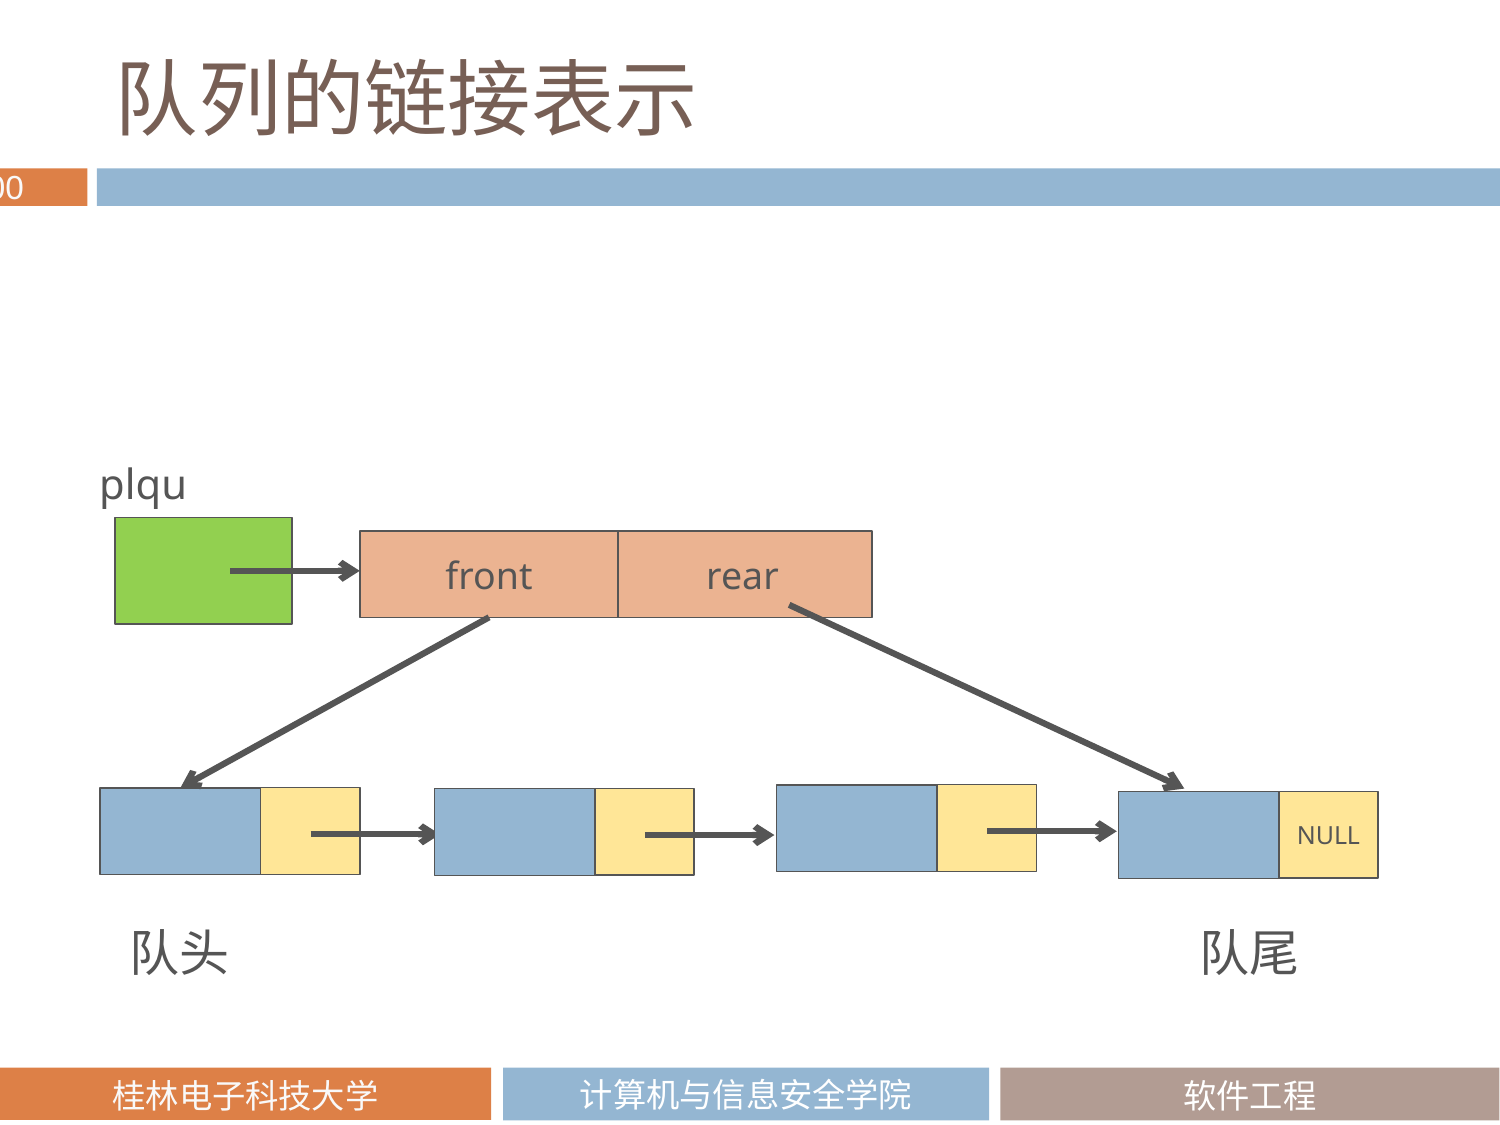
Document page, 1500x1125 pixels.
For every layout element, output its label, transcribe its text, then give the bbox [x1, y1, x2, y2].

text_box [114, 517, 293, 624]
text_box plqu [84, 438, 320, 516]
text_box [1118, 791, 1278, 879]
text_box front [359, 531, 619, 618]
text_box NULL [1278, 791, 1379, 879]
text_box 队尾 [1184, 911, 1371, 989]
text_box [260, 788, 360, 875]
text_box [776, 784, 937, 872]
text_box rear [619, 531, 872, 618]
text_box 队头 [114, 911, 256, 989]
text_box [434, 788, 594, 876]
text_box [937, 789, 1037, 872]
title 队列的链接表示 [99, 37, 1438, 155]
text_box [180, 617, 490, 788]
text_box [99, 787, 260, 875]
text_box [594, 788, 695, 876]
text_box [789, 604, 1185, 789]
